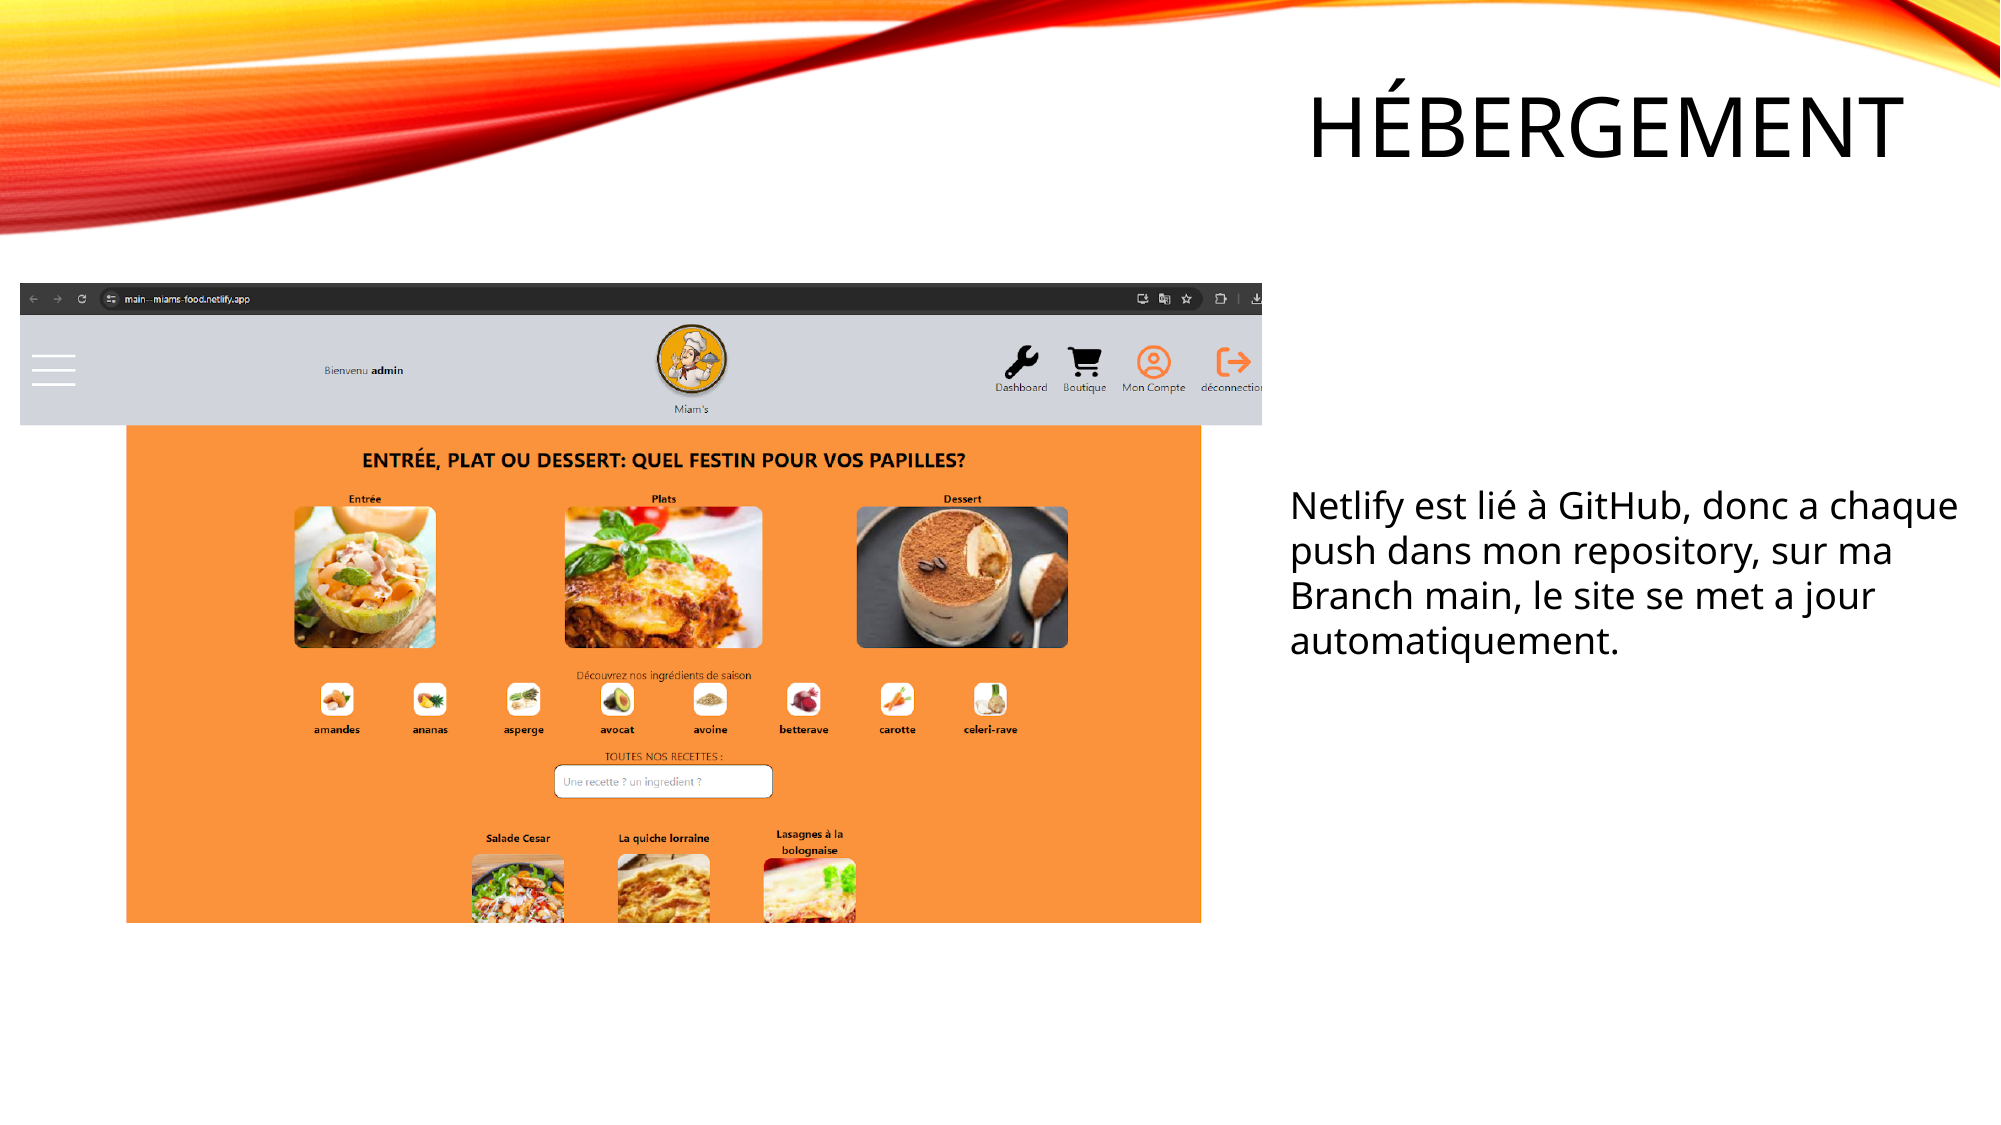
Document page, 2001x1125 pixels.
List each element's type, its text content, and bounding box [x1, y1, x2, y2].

text_box Netlify est lié à GitHub, donc a chaque push dans mon repository, sur ma Branch main, le site se met a jour automatiquement. [1275, 475, 2000, 670]
title Hébergement [1275, 24, 1920, 237]
picture [0, 0, 2000, 237]
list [20, 283, 1262, 923]
